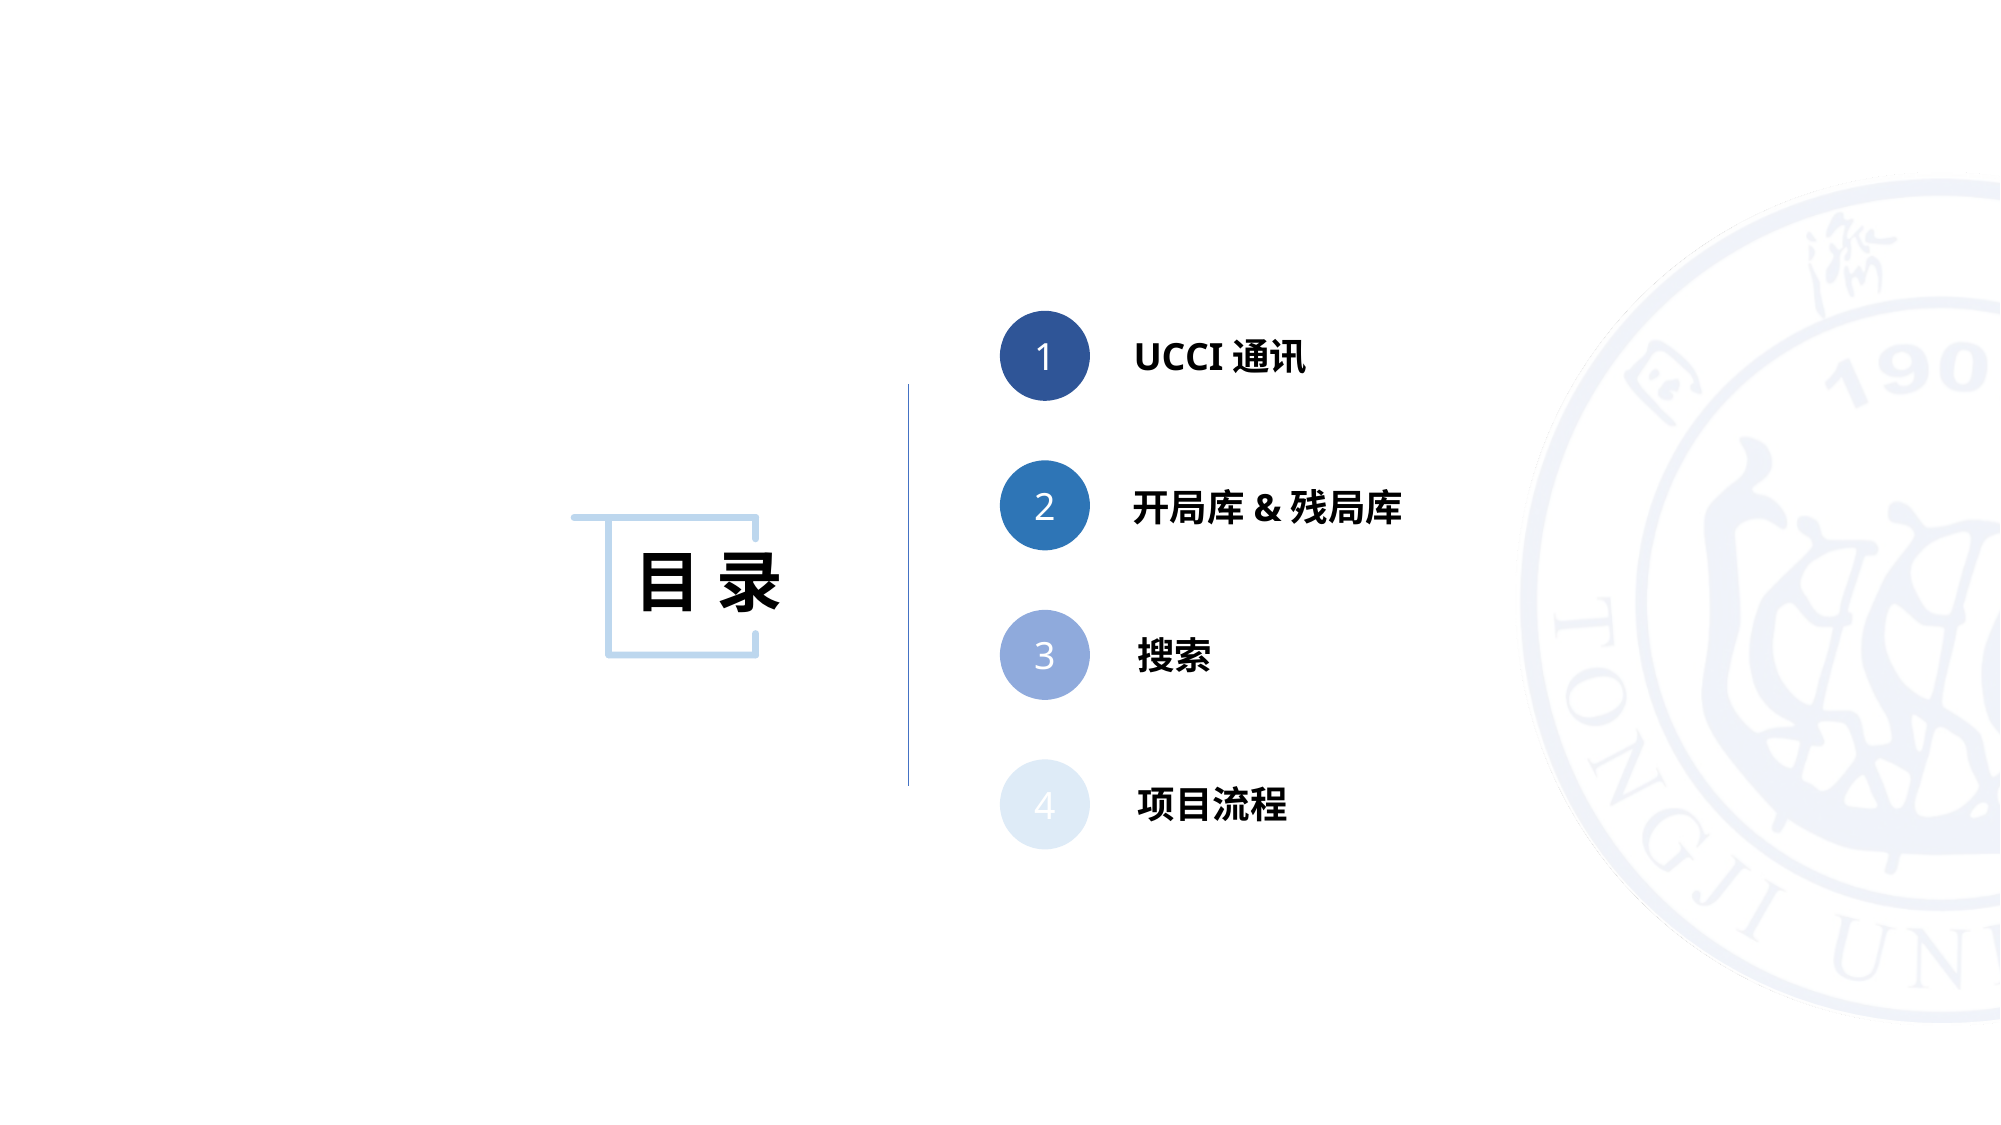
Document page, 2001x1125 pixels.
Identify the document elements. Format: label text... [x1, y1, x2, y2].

text_box 3 [998, 608, 1091, 701]
text_box 4 [998, 758, 1091, 851]
text_box 搜索 [1122, 624, 1227, 685]
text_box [573, 517, 756, 655]
text_box 目 录 [756, 541, 813, 631]
text_box 1 [998, 309, 1091, 402]
text_box 开局库&残局库 [1117, 476, 1418, 537]
text_box 项目流程 [1122, 774, 1303, 834]
text_box 2 [998, 459, 1091, 552]
picture [1515, 172, 2000, 1026]
text_box UCCI通讯 [1118, 325, 1323, 386]
